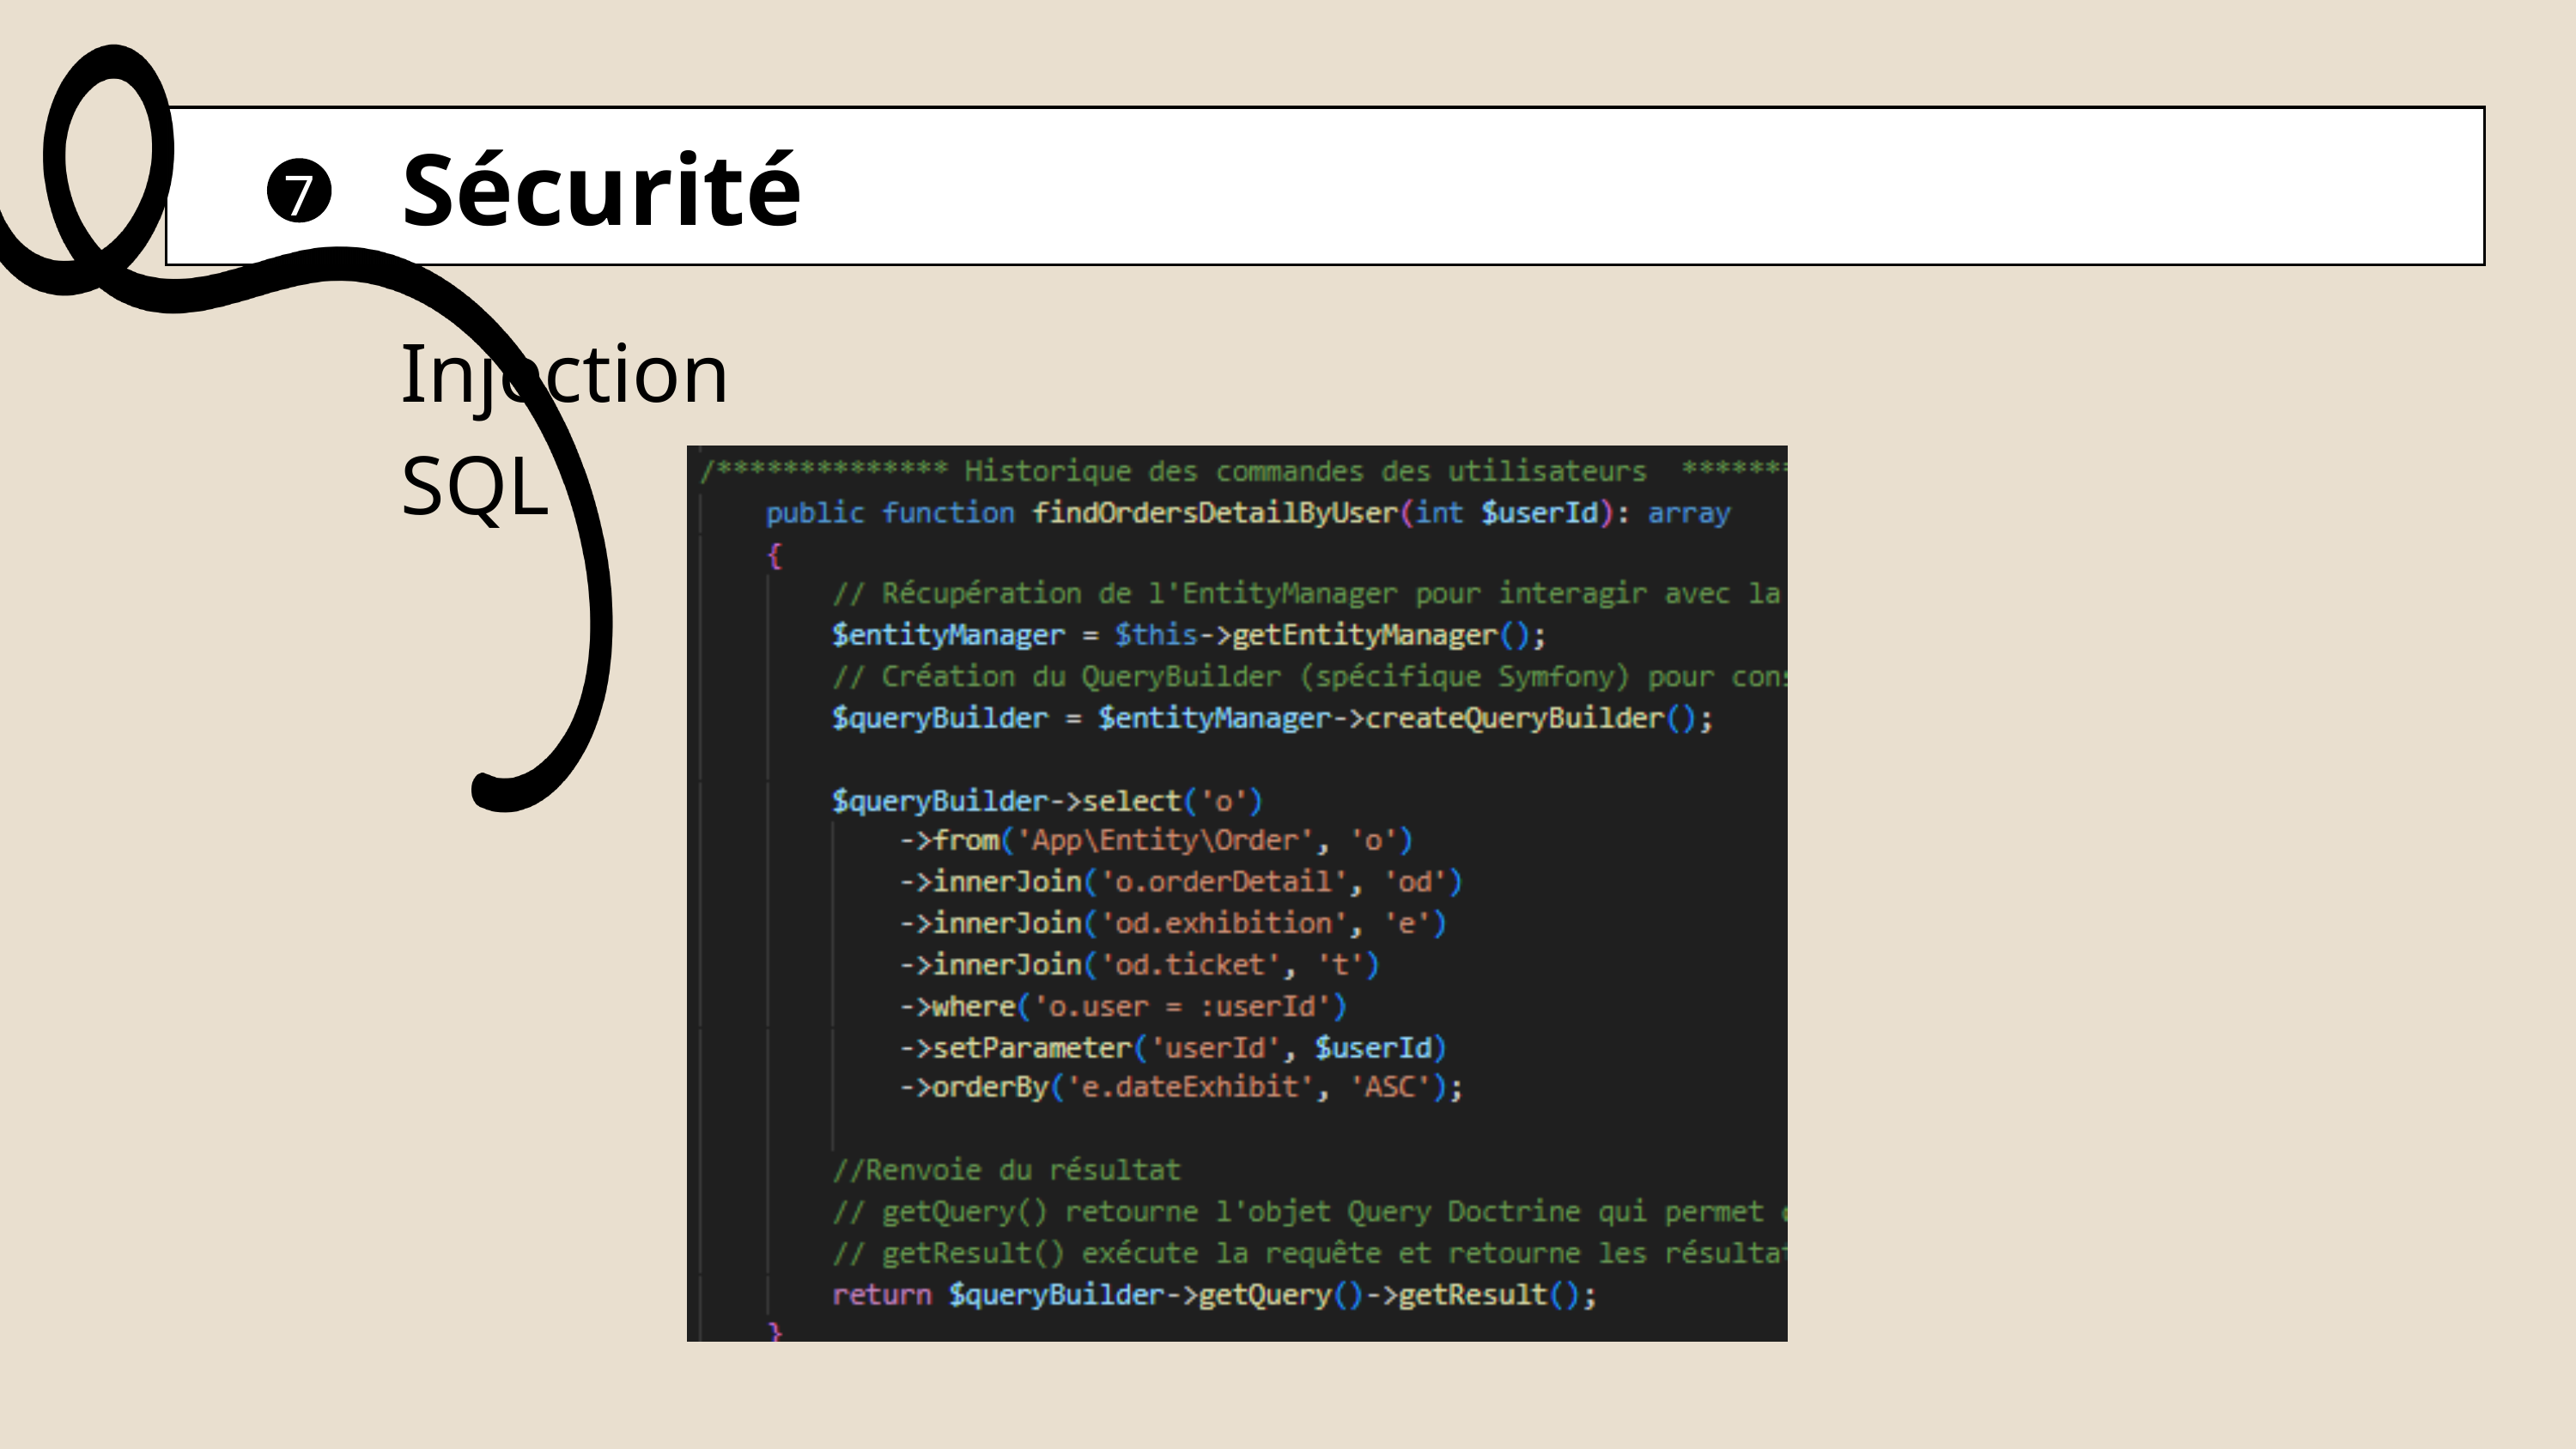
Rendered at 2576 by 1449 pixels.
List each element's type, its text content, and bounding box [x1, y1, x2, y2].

text_box [0, 0, 623, 820]
text_box Injection SQL [400, 306, 879, 531]
picture [686, 446, 1788, 1342]
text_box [266, 157, 332, 229]
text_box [166, 106, 2485, 265]
